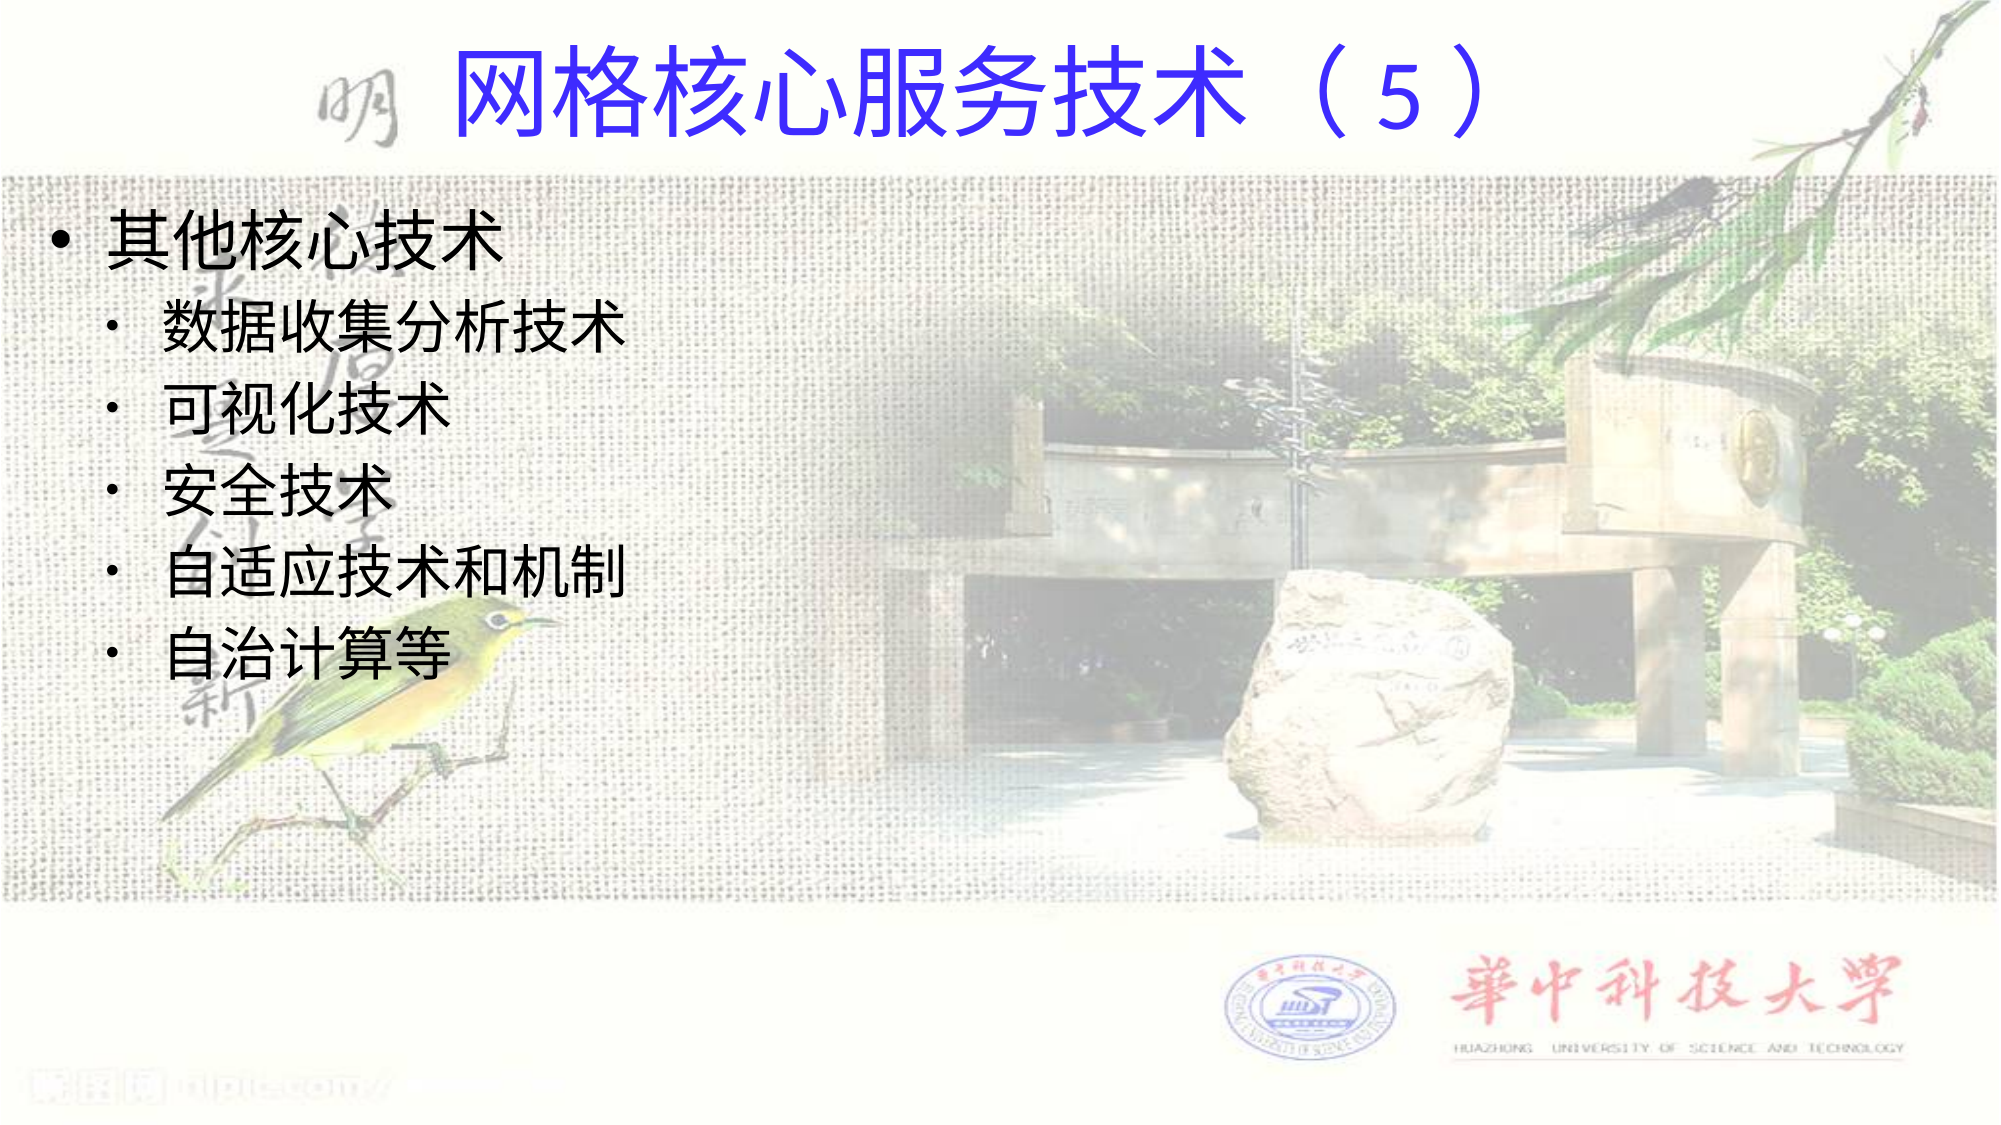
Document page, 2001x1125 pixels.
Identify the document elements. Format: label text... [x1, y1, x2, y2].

title 网格核心服务技术（5） [0, 0, 2000, 183]
picture [1, 183, 1999, 1125]
list 其他核心技术 数据收集分析技术 可视化技术 安全技术 自适应技术和机制 自治计算等 [34, 191, 1952, 750]
